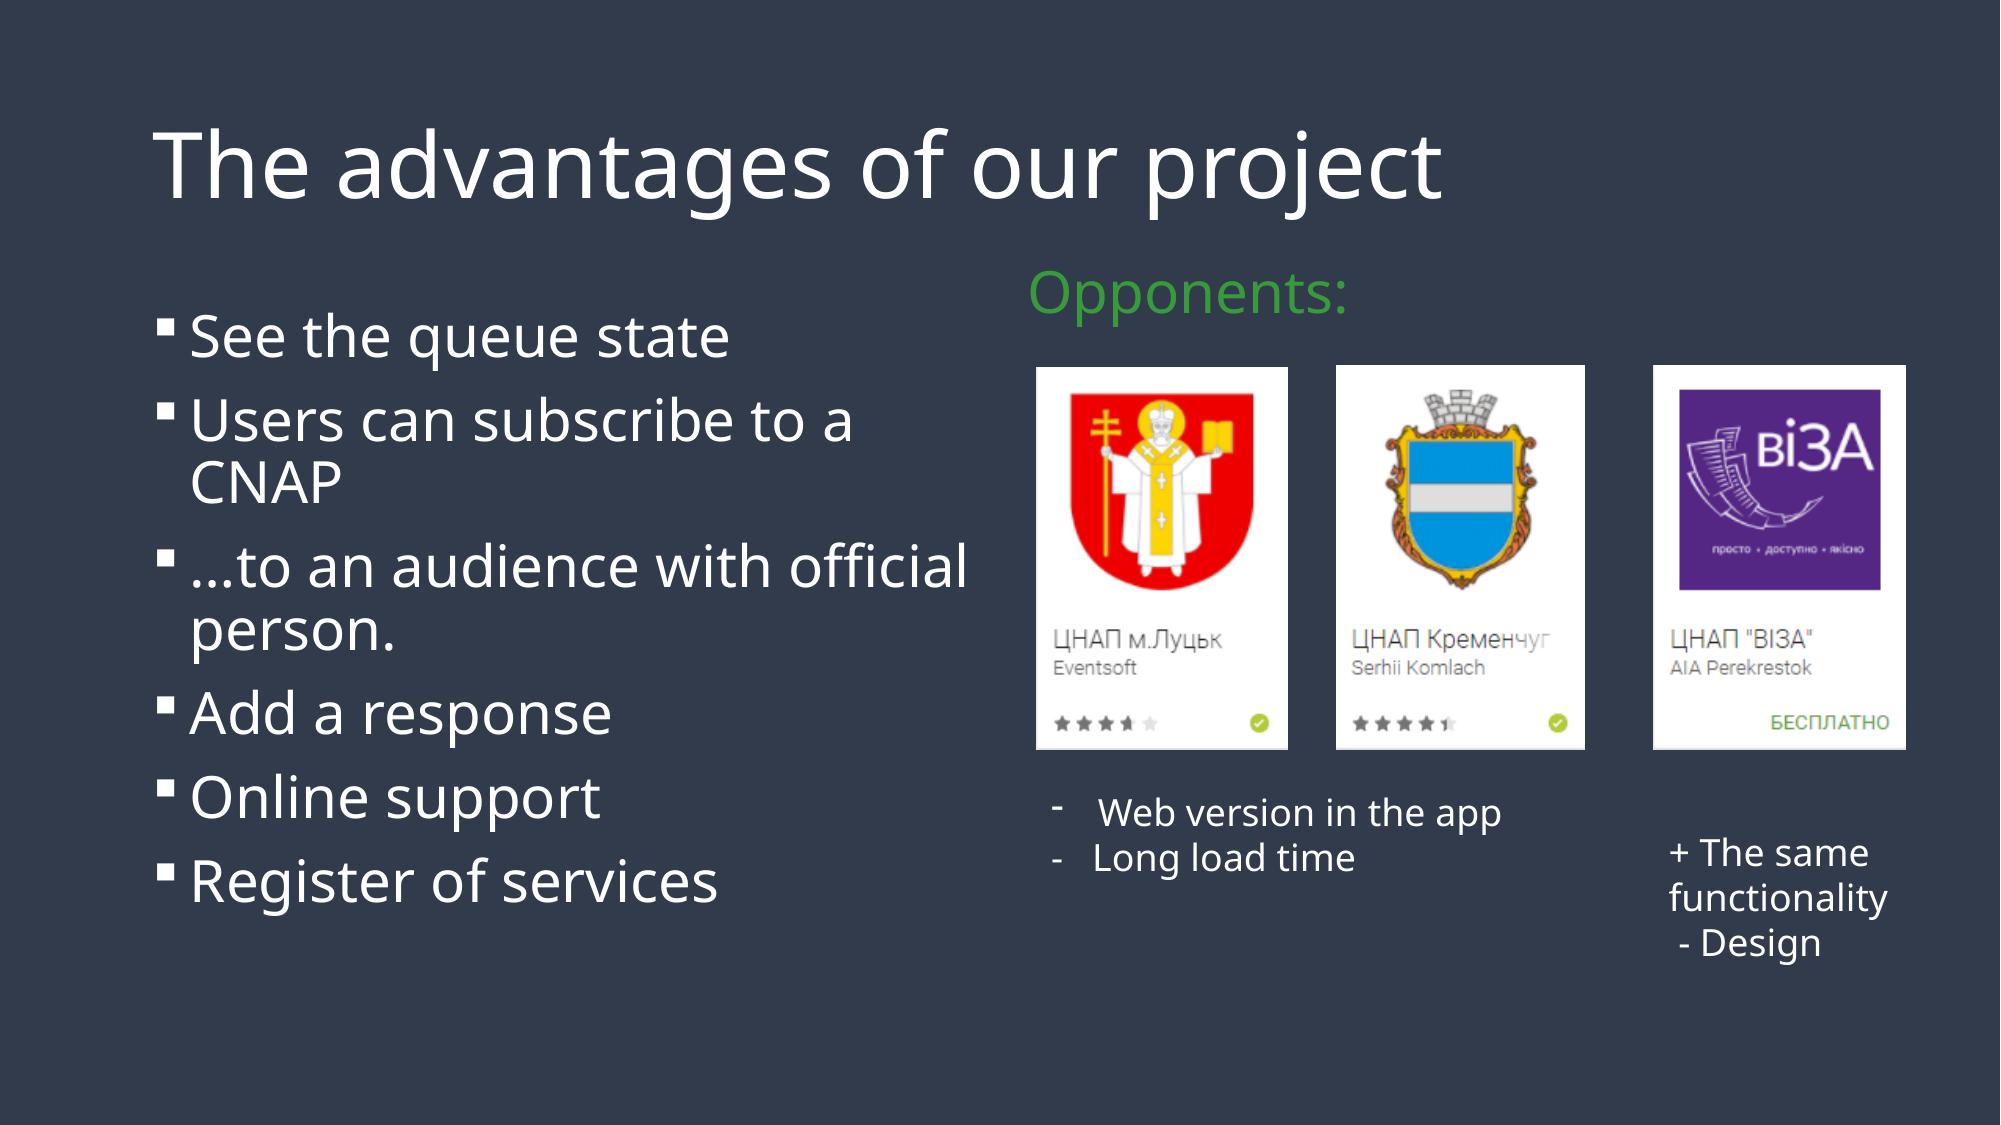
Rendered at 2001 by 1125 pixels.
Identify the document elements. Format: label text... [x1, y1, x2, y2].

title The advantages of our project [137, 59, 1863, 278]
list See the queue state Users can subscribe to a CNAP …to an audience with official person. Add a response Online support Register of services [137, 299, 988, 1014]
picture [1335, 365, 1585, 750]
picture [1036, 367, 1288, 750]
picture [1653, 365, 1906, 750]
text_box + The same functionality - Design [1653, 821, 1906, 972]
list Opponents: [1012, 255, 1397, 344]
text_box Web version in the app - Long load time [1036, 781, 1585, 887]
